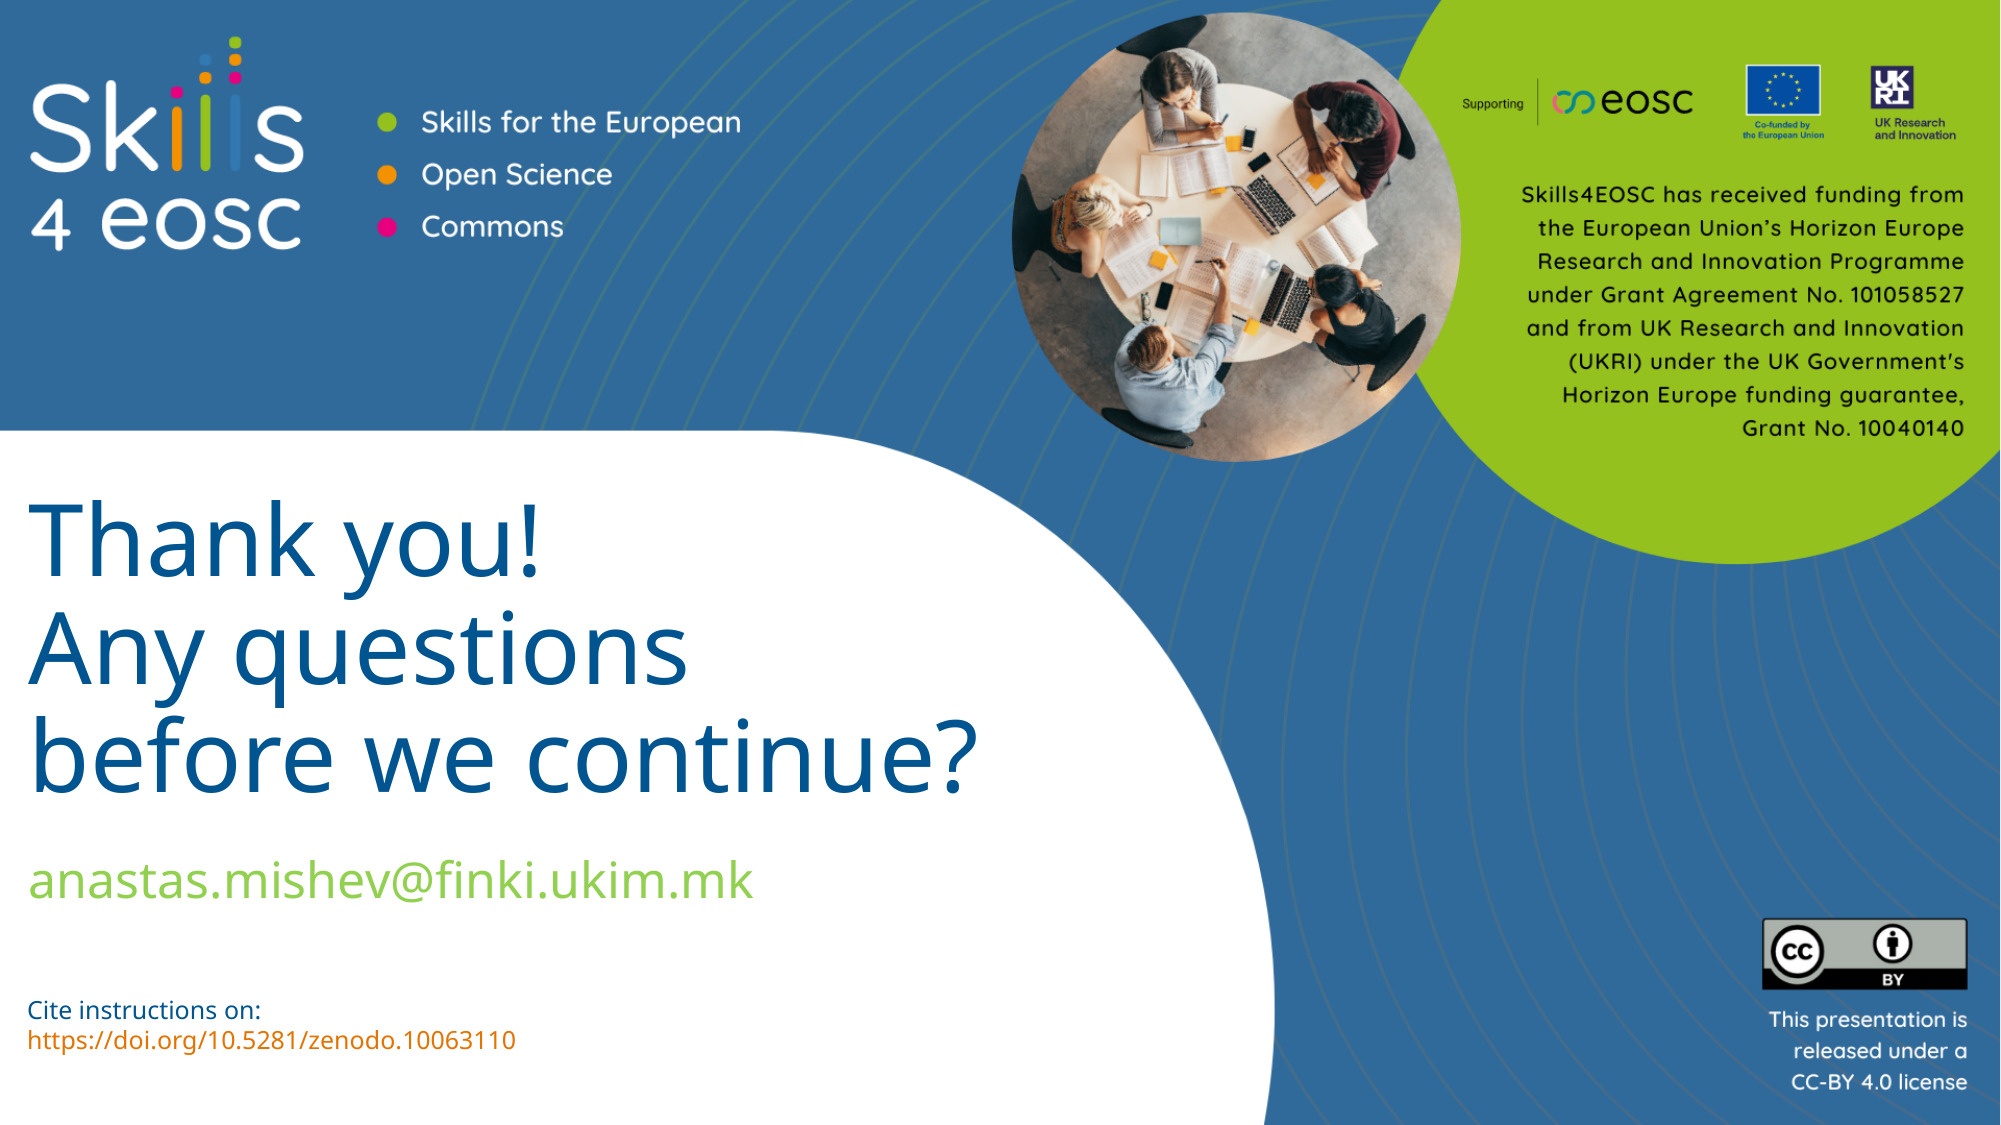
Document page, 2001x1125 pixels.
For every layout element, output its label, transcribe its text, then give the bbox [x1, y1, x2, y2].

title Thank you! Any questions before we continue? [13, 482, 1024, 815]
picture [0, 0, 2001, 1125]
text_box Cite instructions on: https://doi.org/10.5281/zenodo.10063110 [12, 987, 1125, 1062]
list anastas.mishev@finki.ukim.mk [13, 848, 1024, 954]
